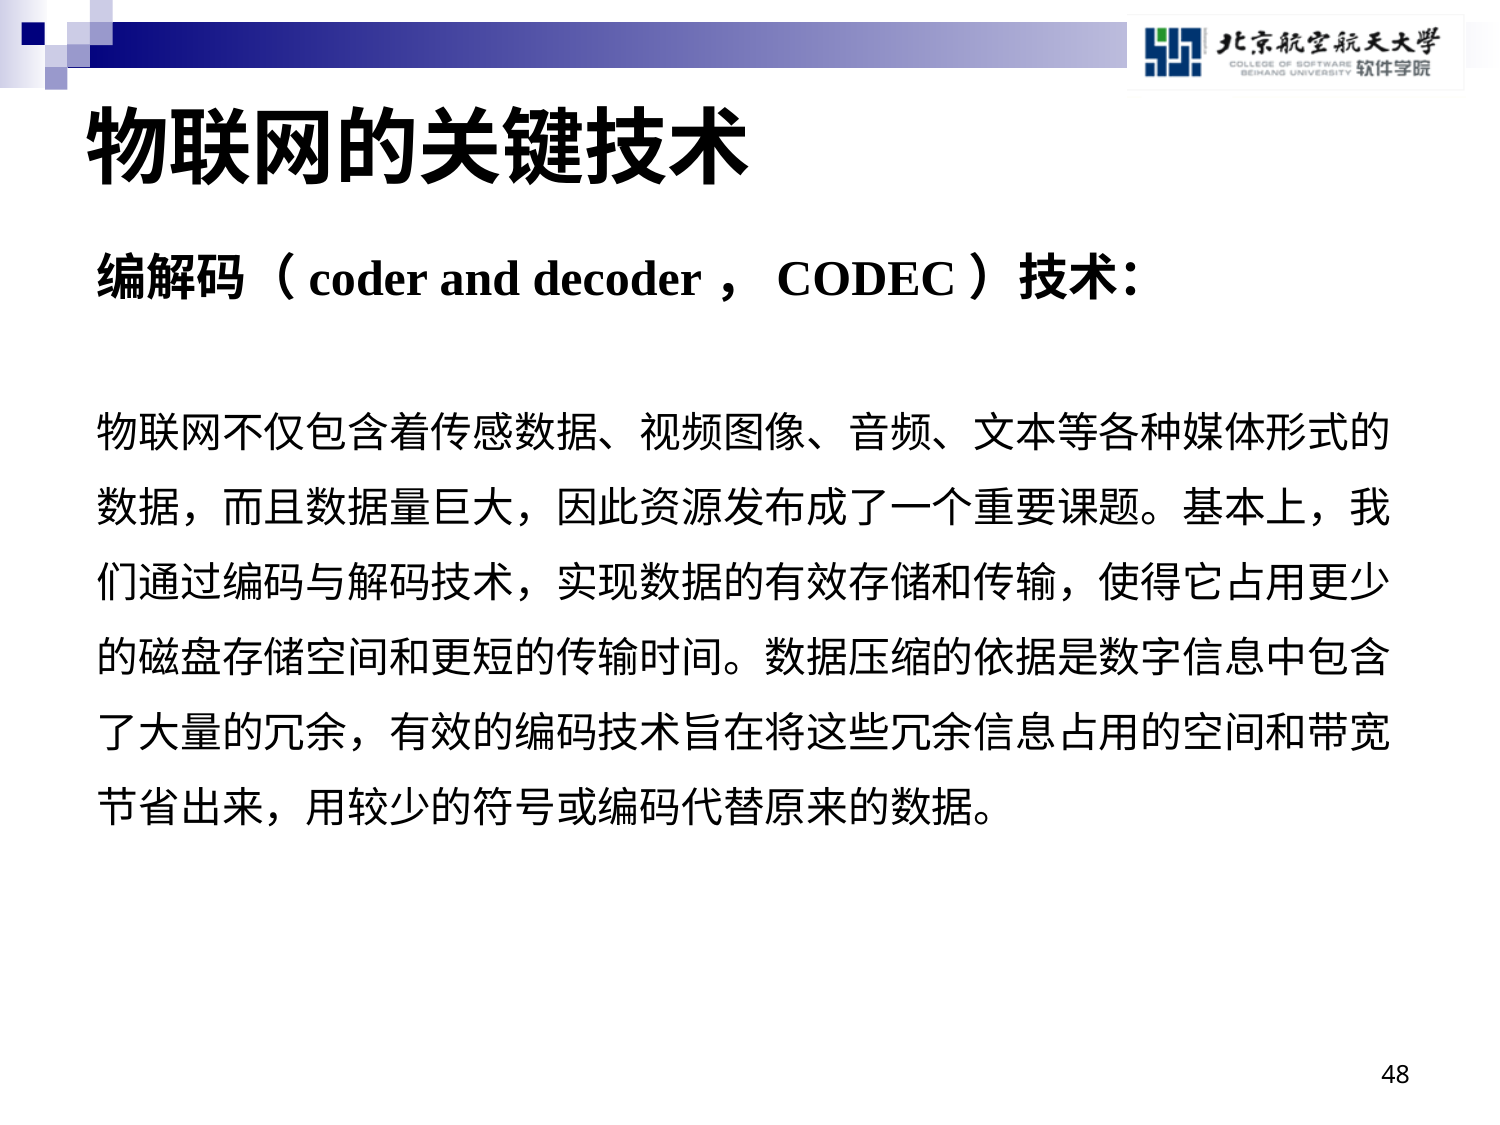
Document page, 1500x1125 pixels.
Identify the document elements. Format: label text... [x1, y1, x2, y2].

text_box 编解码（coder and decoder，CODEC）技术： 物联网不仅包含着传感数据、视频图像、音频、文本等各种媒体形式的数据，而且数据量巨大，因此资源发布成了一个重要课题。基本上，我们通过编码与解码技术，实现数据的有效存储和传输，使得它占用更少的磁盘存储空间和更短的传输时间。数据压缩的依据是数字信息中包含了大量的冗余，有效的编码技术旨在将这些冗余信息占用的空间和带宽节省出来，用较少的符号或编码代替原来的数据。 [82, 207, 1407, 838]
title 物联网的关键技术 [70, 82, 844, 207]
slide_number 48 [1074, 1024, 1426, 1101]
picture [1127, 14, 1466, 99]
